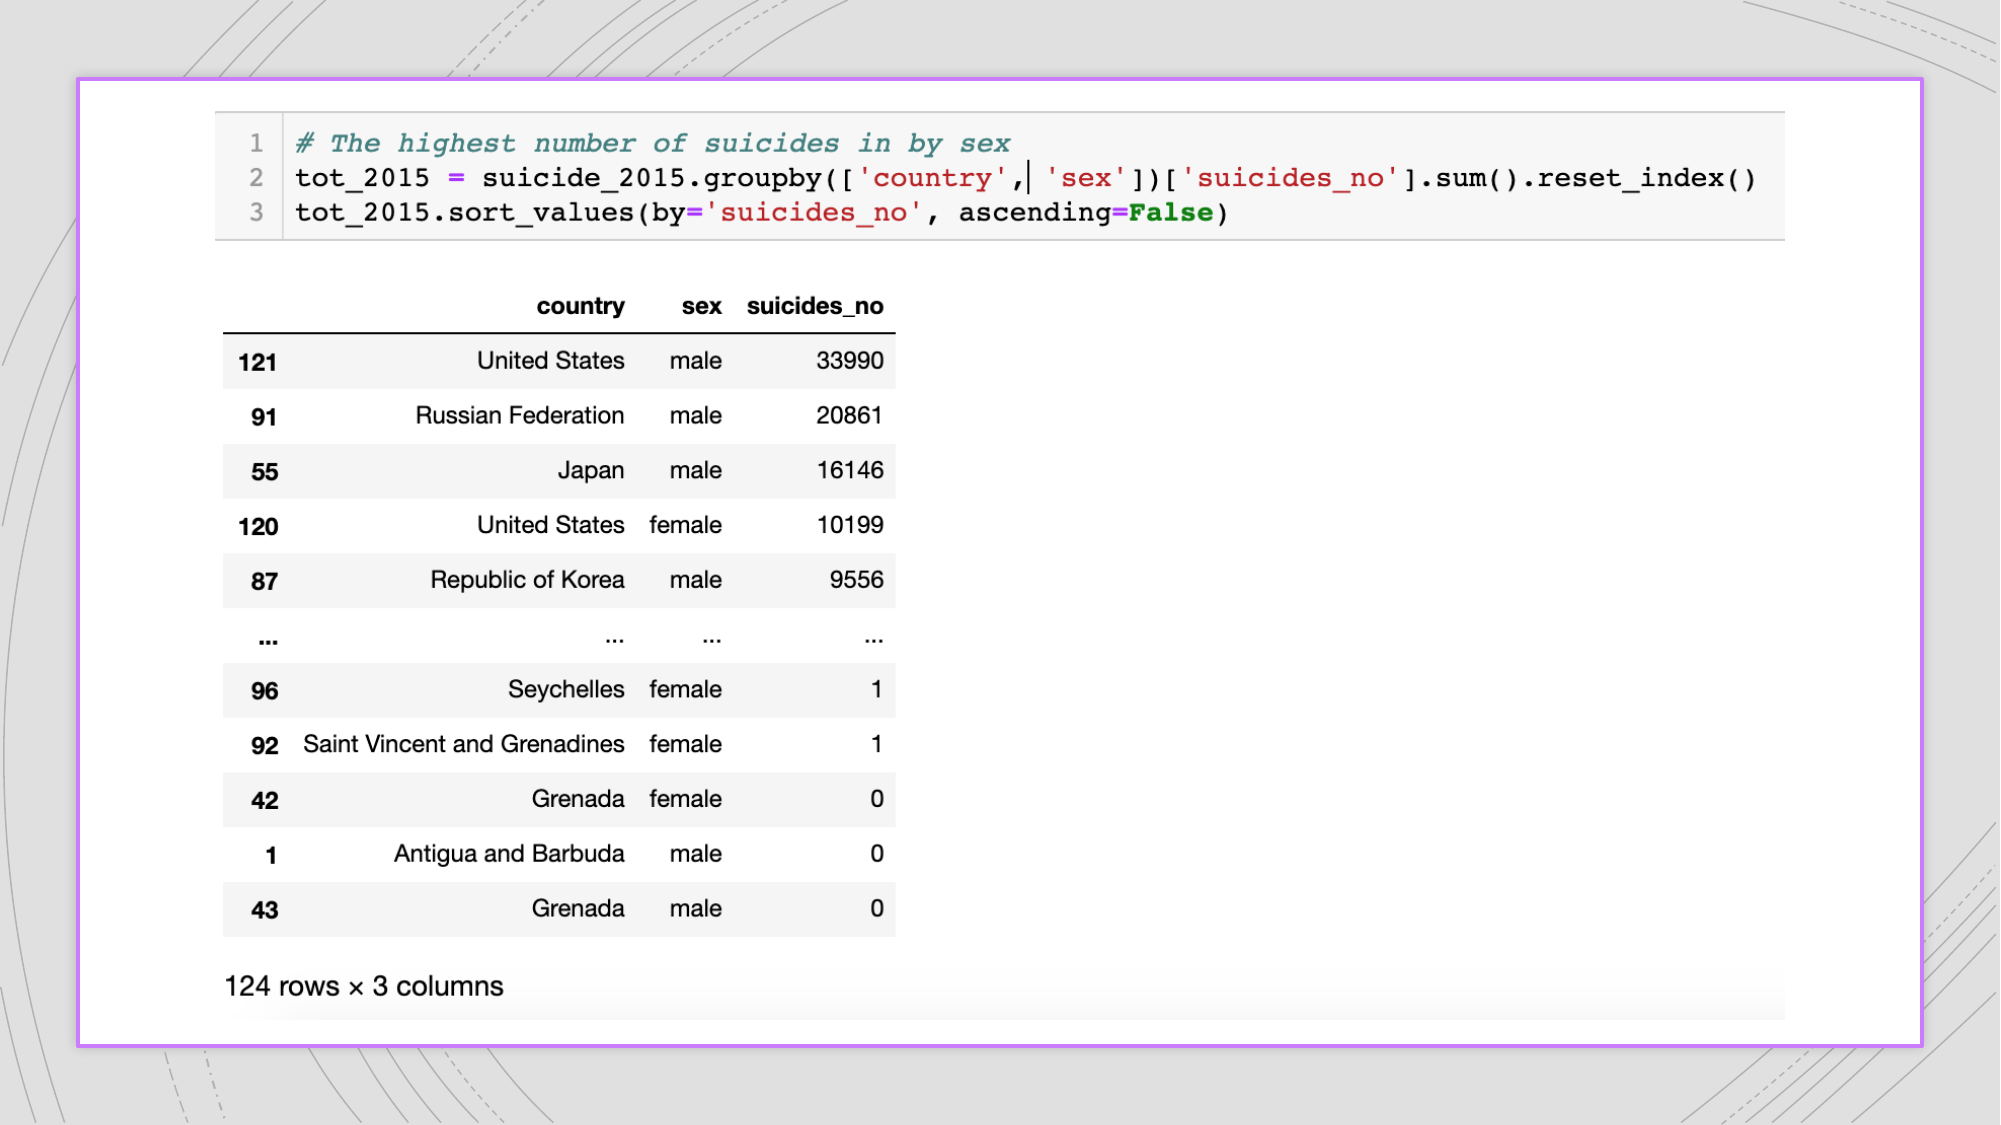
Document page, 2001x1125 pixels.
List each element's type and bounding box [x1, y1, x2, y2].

text_box [0, 0, 1996, 1125]
picture [215, 105, 1785, 1020]
